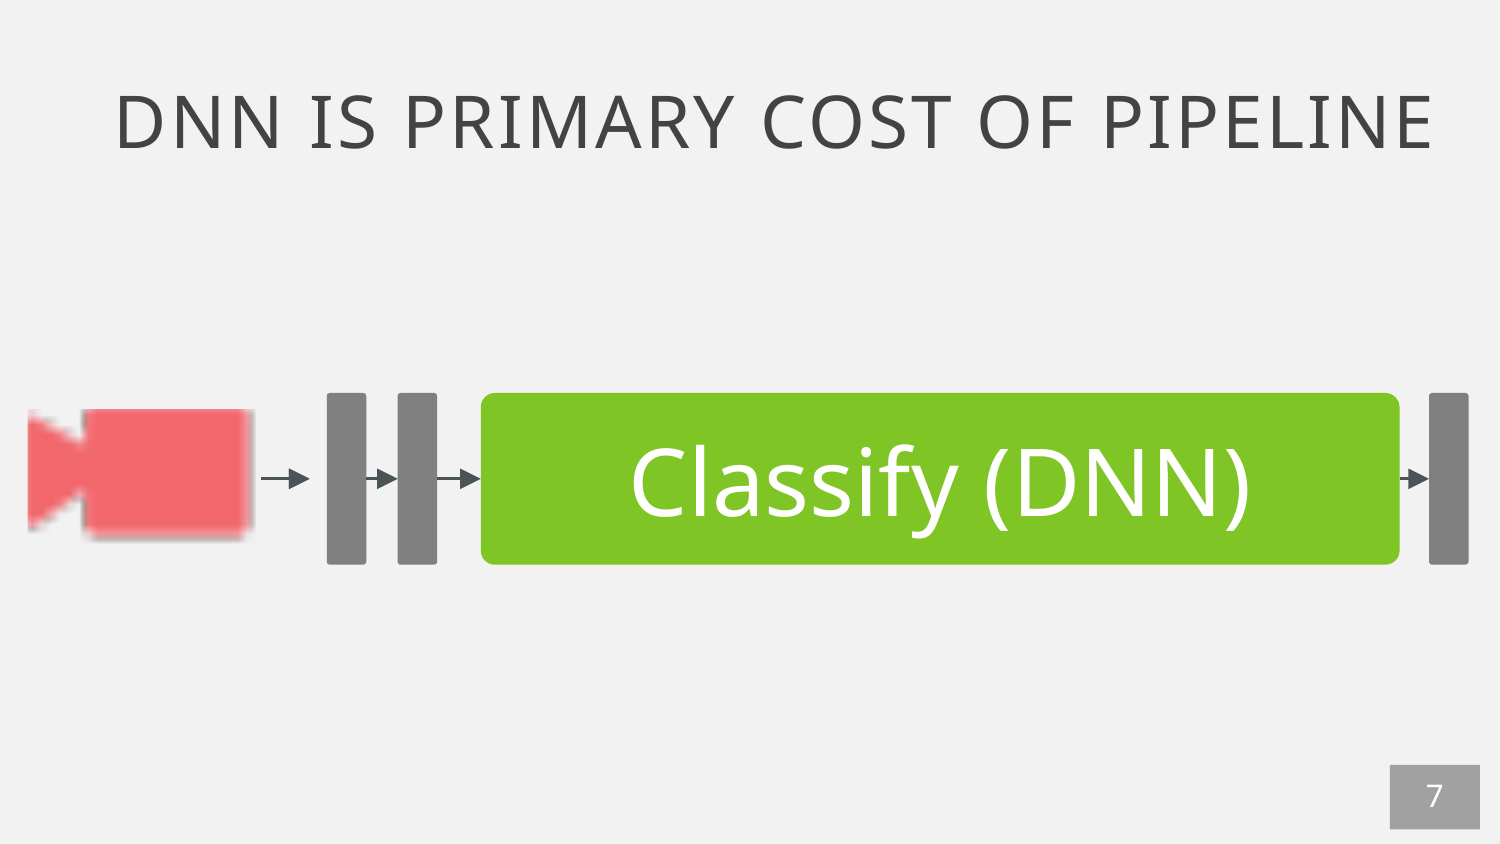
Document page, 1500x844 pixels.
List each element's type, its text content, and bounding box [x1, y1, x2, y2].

text_box [397, 392, 438, 565]
slide_number 7 [1389, 764, 1480, 830]
text_box [1429, 392, 1469, 565]
text_box [326, 392, 367, 565]
text_box DNN is primary cost of pipeline [76, 70, 1474, 187]
picture [27, 408, 261, 549]
text_box Classify (DNN) [480, 392, 1400, 565]
